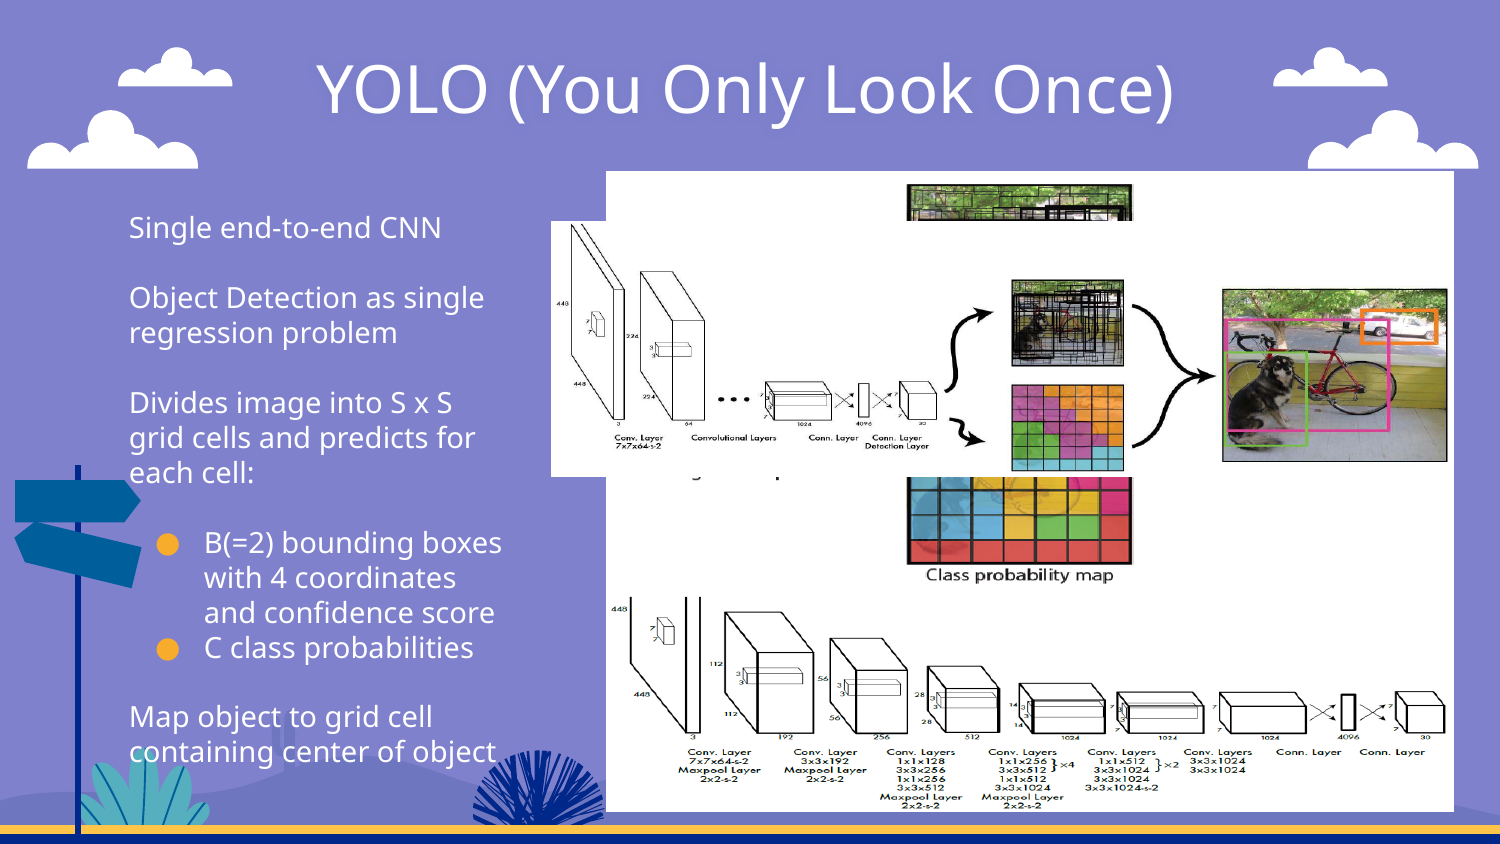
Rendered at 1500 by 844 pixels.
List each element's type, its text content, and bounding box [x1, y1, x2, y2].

picture [551, 171, 1454, 813]
title YOLO (You Only Look Once) [114, 31, 1378, 126]
list Single end-to-end CNN Object Detection as single regression problem Divides image into S x S grid cells and predicts for each cell: B(=2) bounding boxes with 4 coordinates and confidence score C class probabilities Map object to grid cell containing center of object [114, 194, 530, 594]
